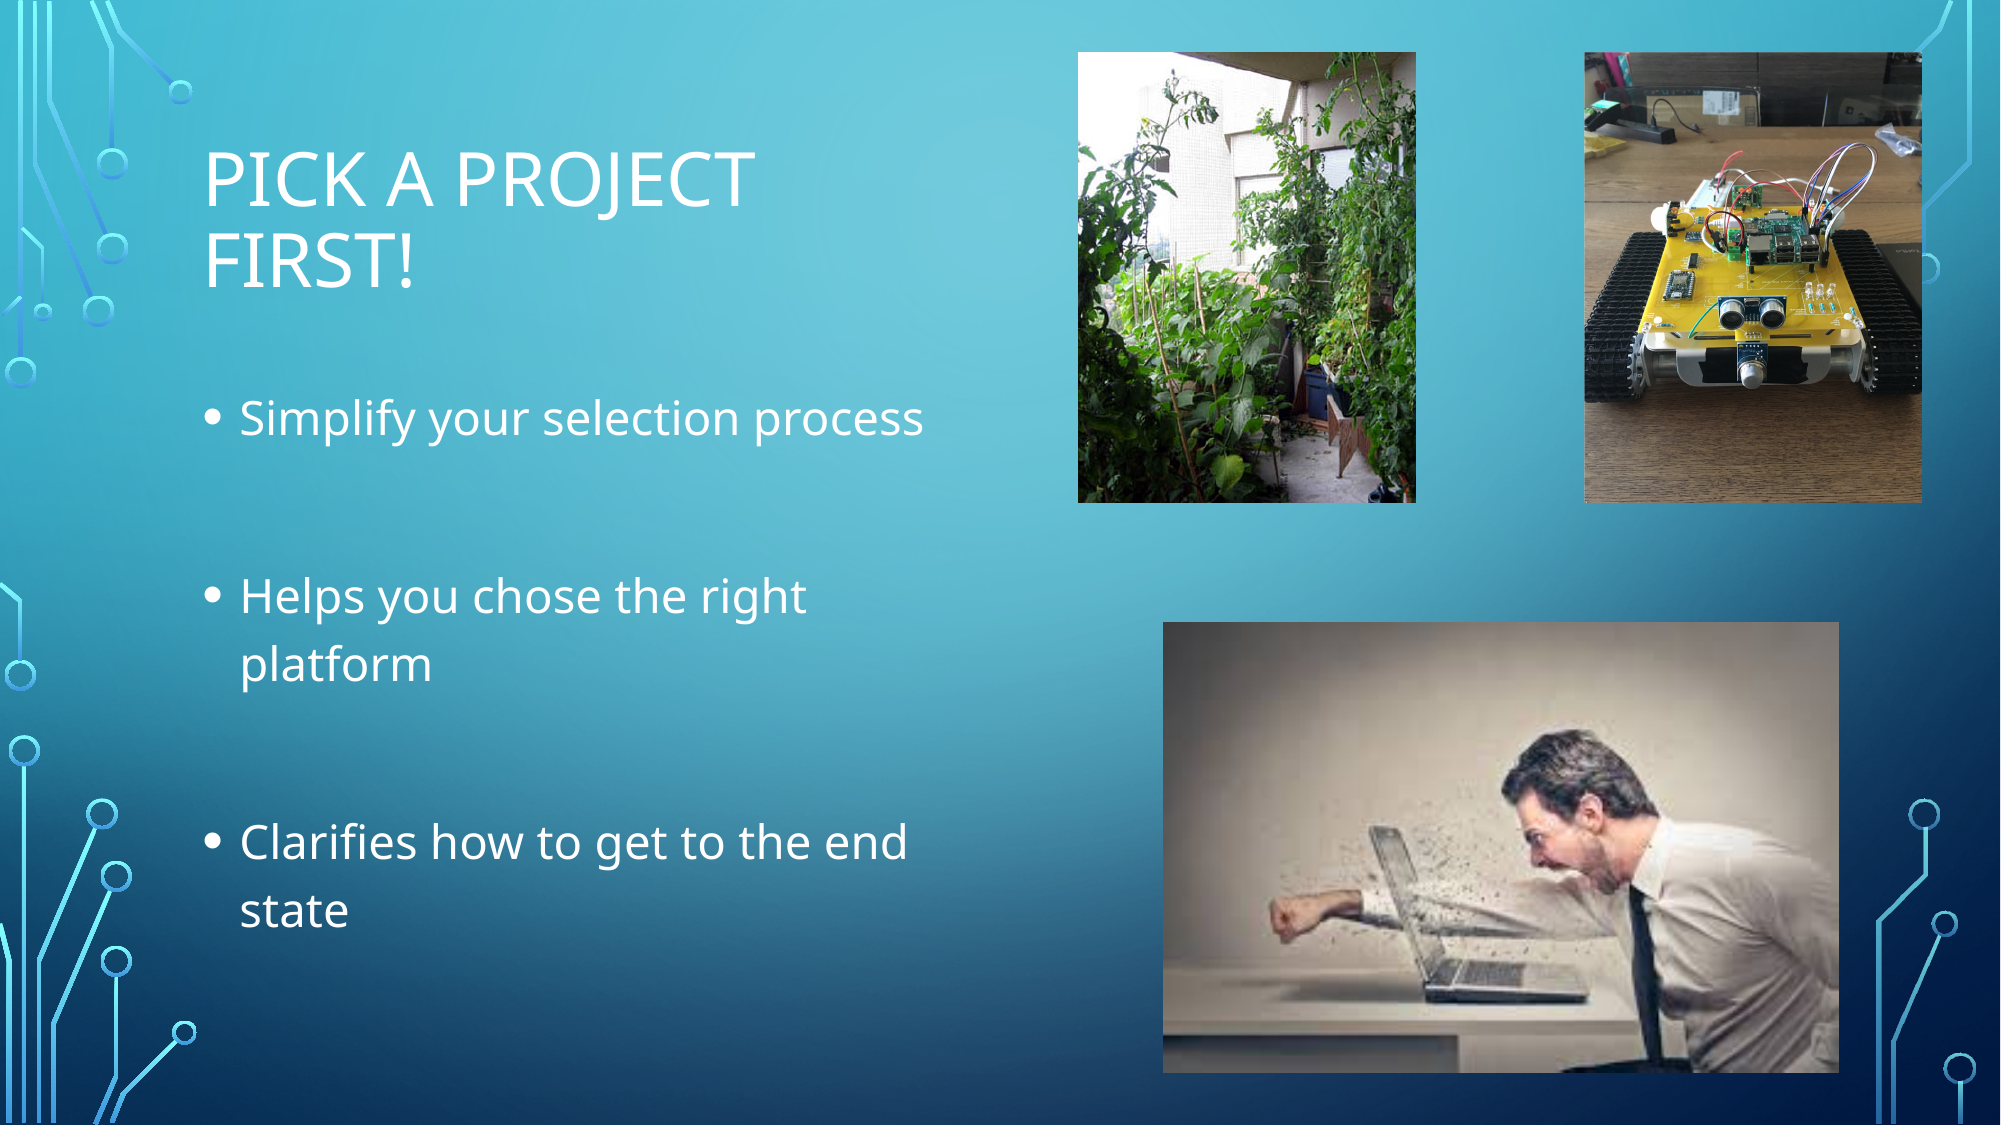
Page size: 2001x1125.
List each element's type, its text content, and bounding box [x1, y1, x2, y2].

picture [1527, 53, 1978, 503]
picture [1162, 622, 1839, 1073]
list Simplify your selection process Helps you chose the right platform Clarifies how to get to the end state [187, 369, 956, 950]
picture [1078, 52, 1416, 503]
title Pick a Project first! [187, 101, 956, 344]
